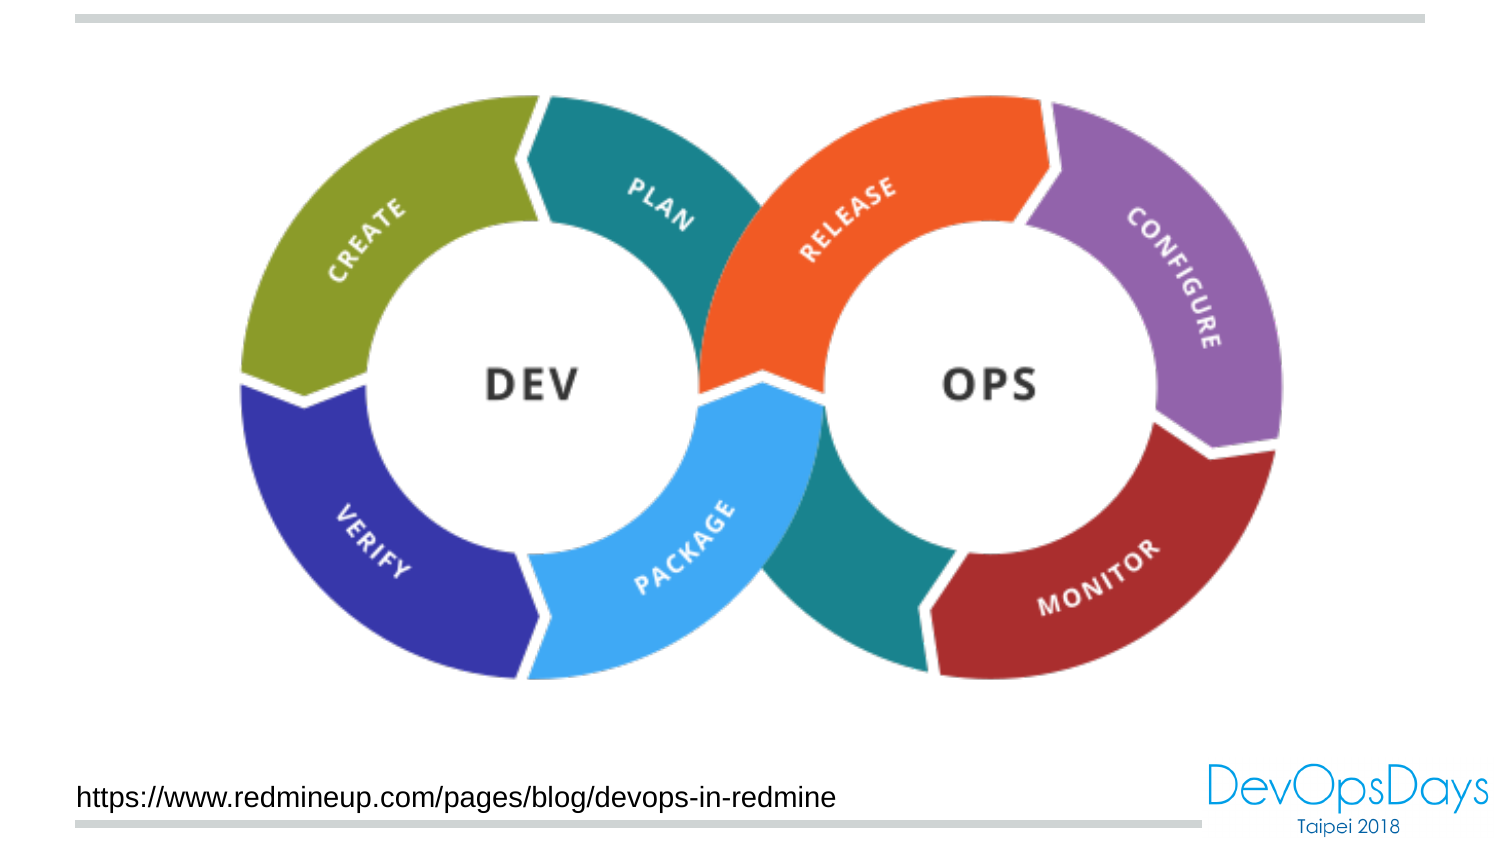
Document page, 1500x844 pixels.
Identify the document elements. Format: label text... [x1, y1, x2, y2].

picture [1202, 757, 1494, 844]
picture [236, 90, 1288, 686]
text_box https://www.redmineup.com/pages/blog/devops-in-redmine [61, 770, 1187, 821]
